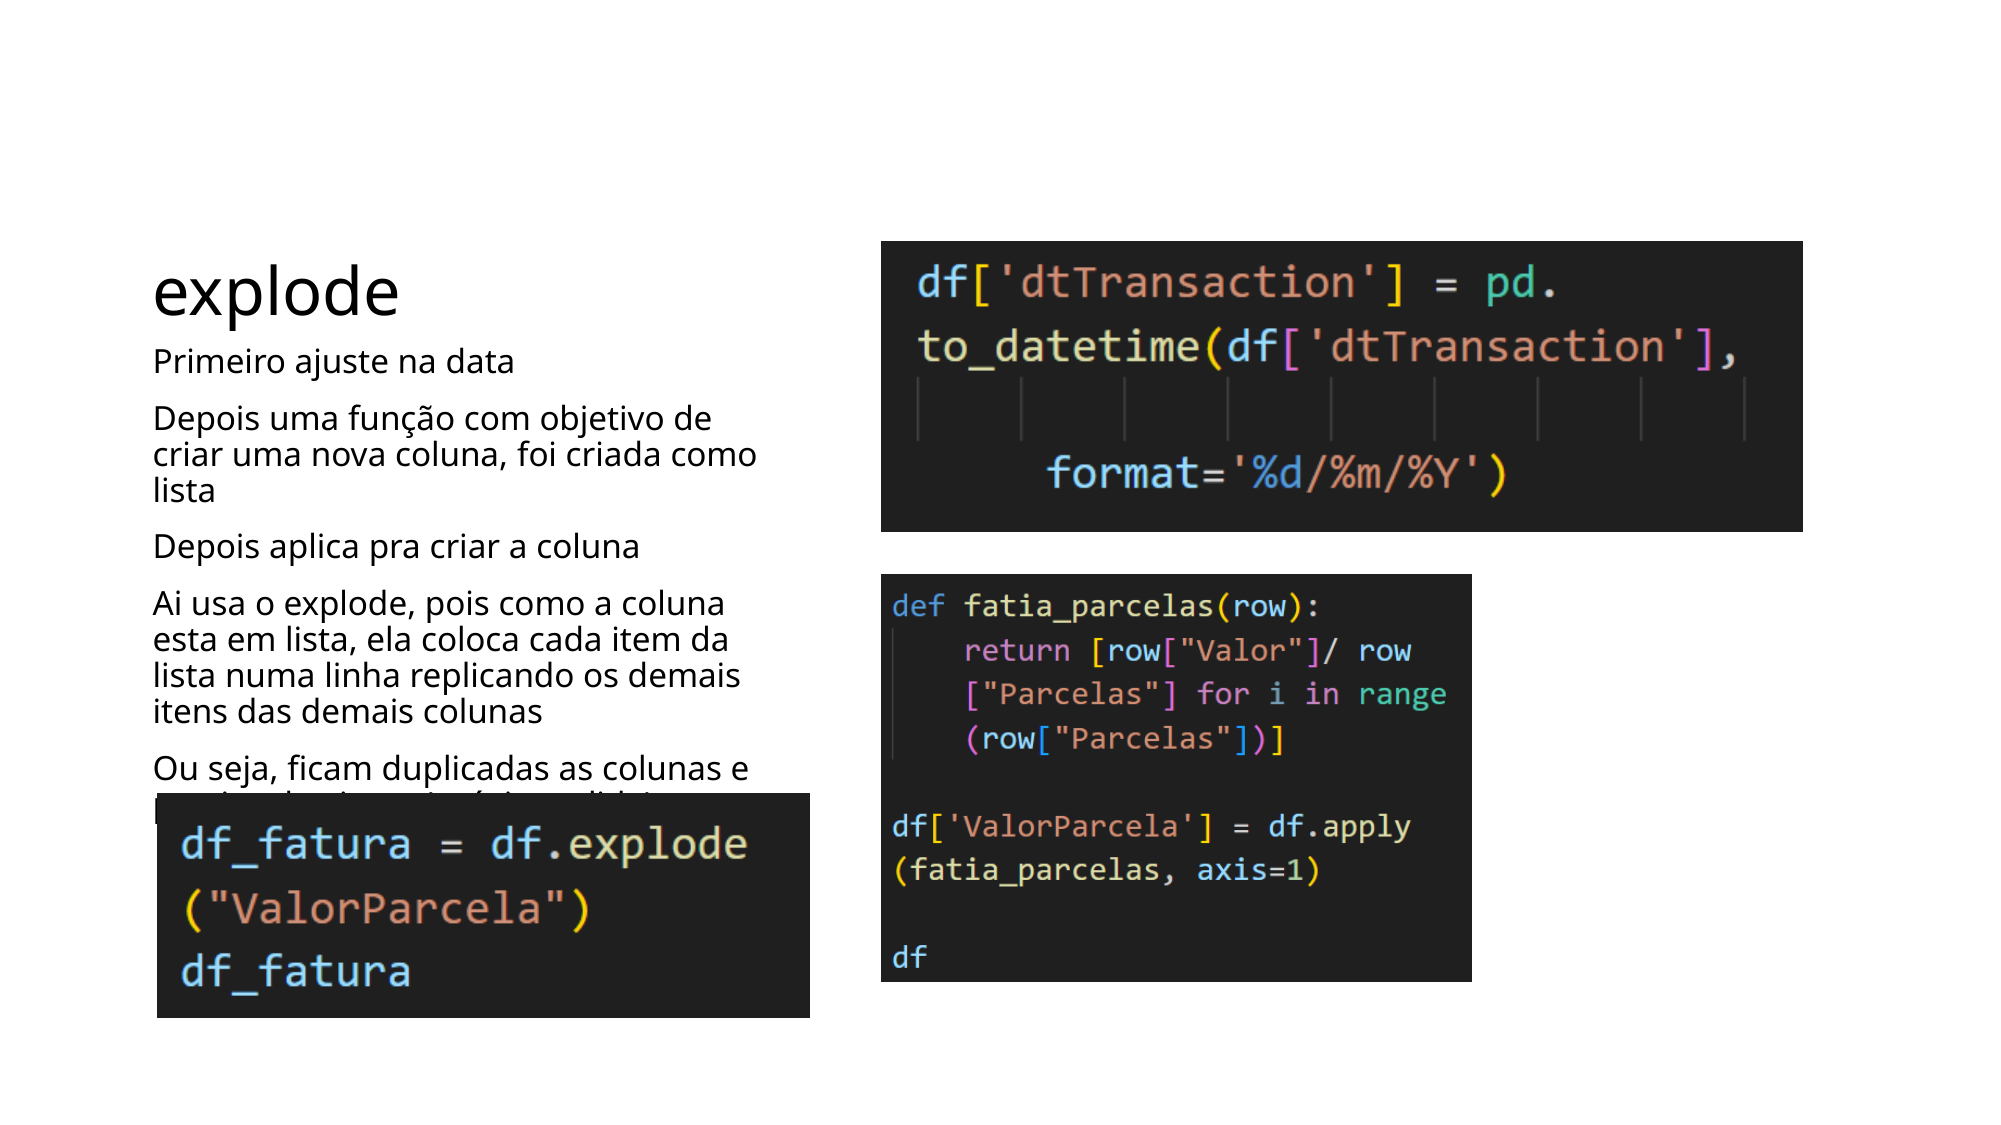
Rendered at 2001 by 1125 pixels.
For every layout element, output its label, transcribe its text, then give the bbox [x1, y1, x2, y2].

list Primeiro ajuste na data Depois uma função com objetivo de criar uma nova coluna, foi criada como lista Depois aplica pra criar a coluna Ai usa o explode, pois como a coluna esta em lista, ela coloca cada item da lista numa linha replicando os demais itens das demais colunas Ou seja, ficam duplicadas as colunas e precisa de ajuste (próximo slide) [137, 337, 783, 963]
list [881, 240, 1803, 533]
picture [881, 573, 1472, 983]
picture [156, 793, 810, 1018]
title explode [137, 75, 783, 337]
